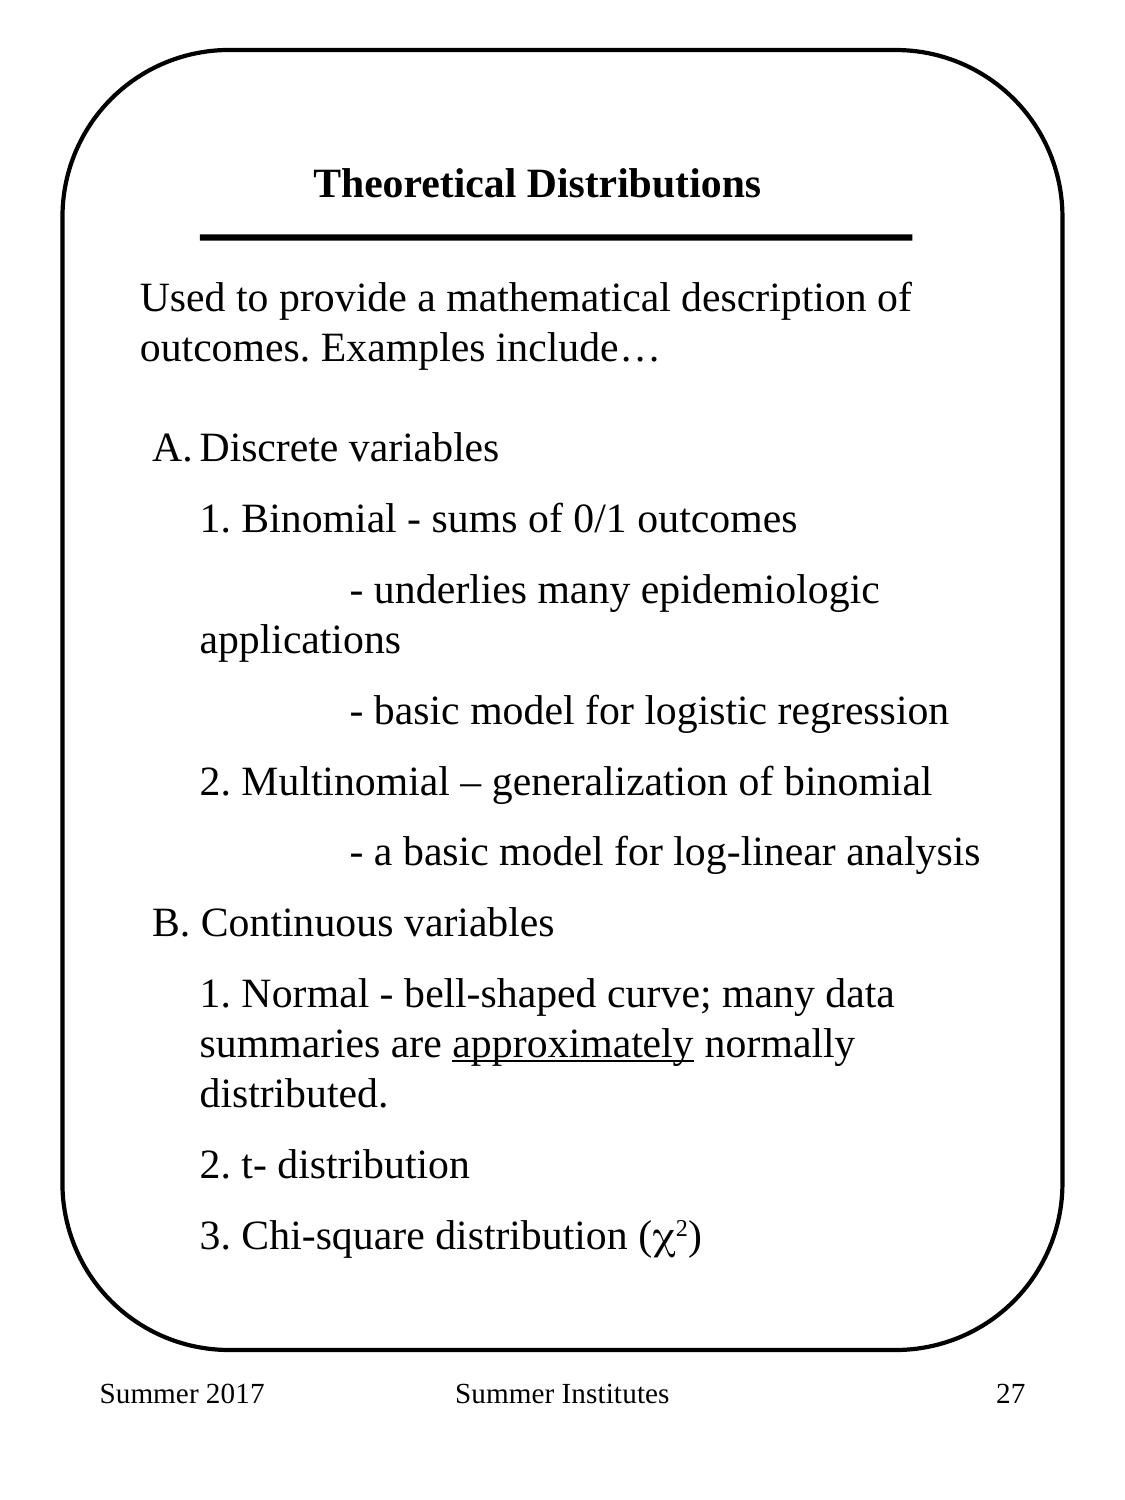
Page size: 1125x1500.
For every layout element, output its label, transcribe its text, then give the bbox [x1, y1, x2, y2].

slide_number 55 [806, 1366, 1041, 1467]
text_box Theoretical Distributions [225, 148, 850, 214]
text_box Used to provide a mathematical description of outcomes. Examples include… [125, 262, 975, 378]
slide_number Summer 2017 [84, 1366, 319, 1467]
footer Summer Institutes [384, 1366, 741, 1467]
text_box A. Discrete variables 1. Binomial - sums of 0/1 outcomes - underlies many epidemiologic applications - basic model for logistic regression 2. Multinomial – generalization of binomial - a basic model for log-linear analysis B. Continuous variables 1. Normal - bell-shaped curve; many data summaries are approximately normally distributed. 2. t- distribution 3. Chi-square distribution (2) [137, 412, 1038, 1266]
